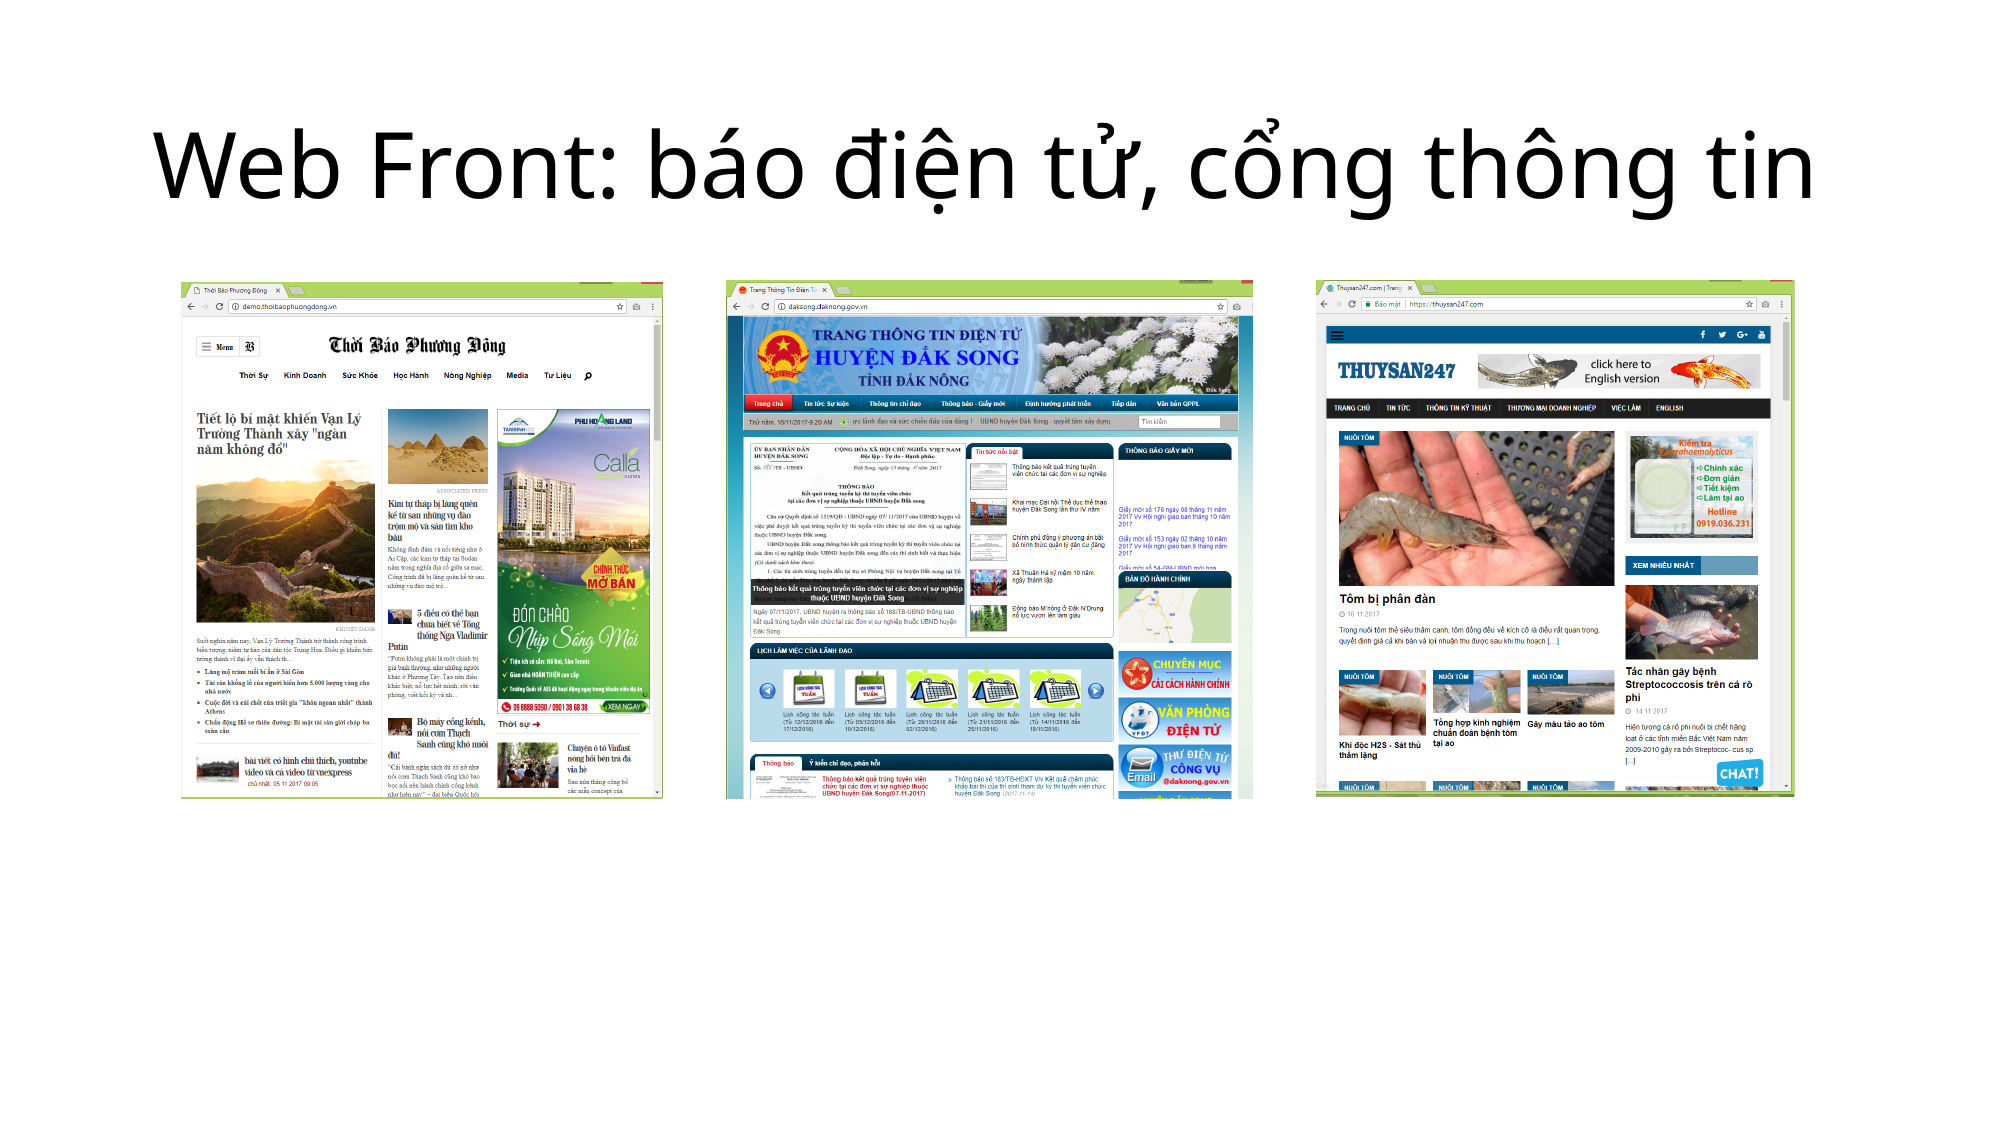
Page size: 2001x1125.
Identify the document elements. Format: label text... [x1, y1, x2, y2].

picture [181, 282, 663, 799]
picture [726, 280, 1253, 799]
title Web Front: báo điện tử, cổng thông tin [137, 59, 1863, 278]
picture [1316, 280, 1795, 797]
